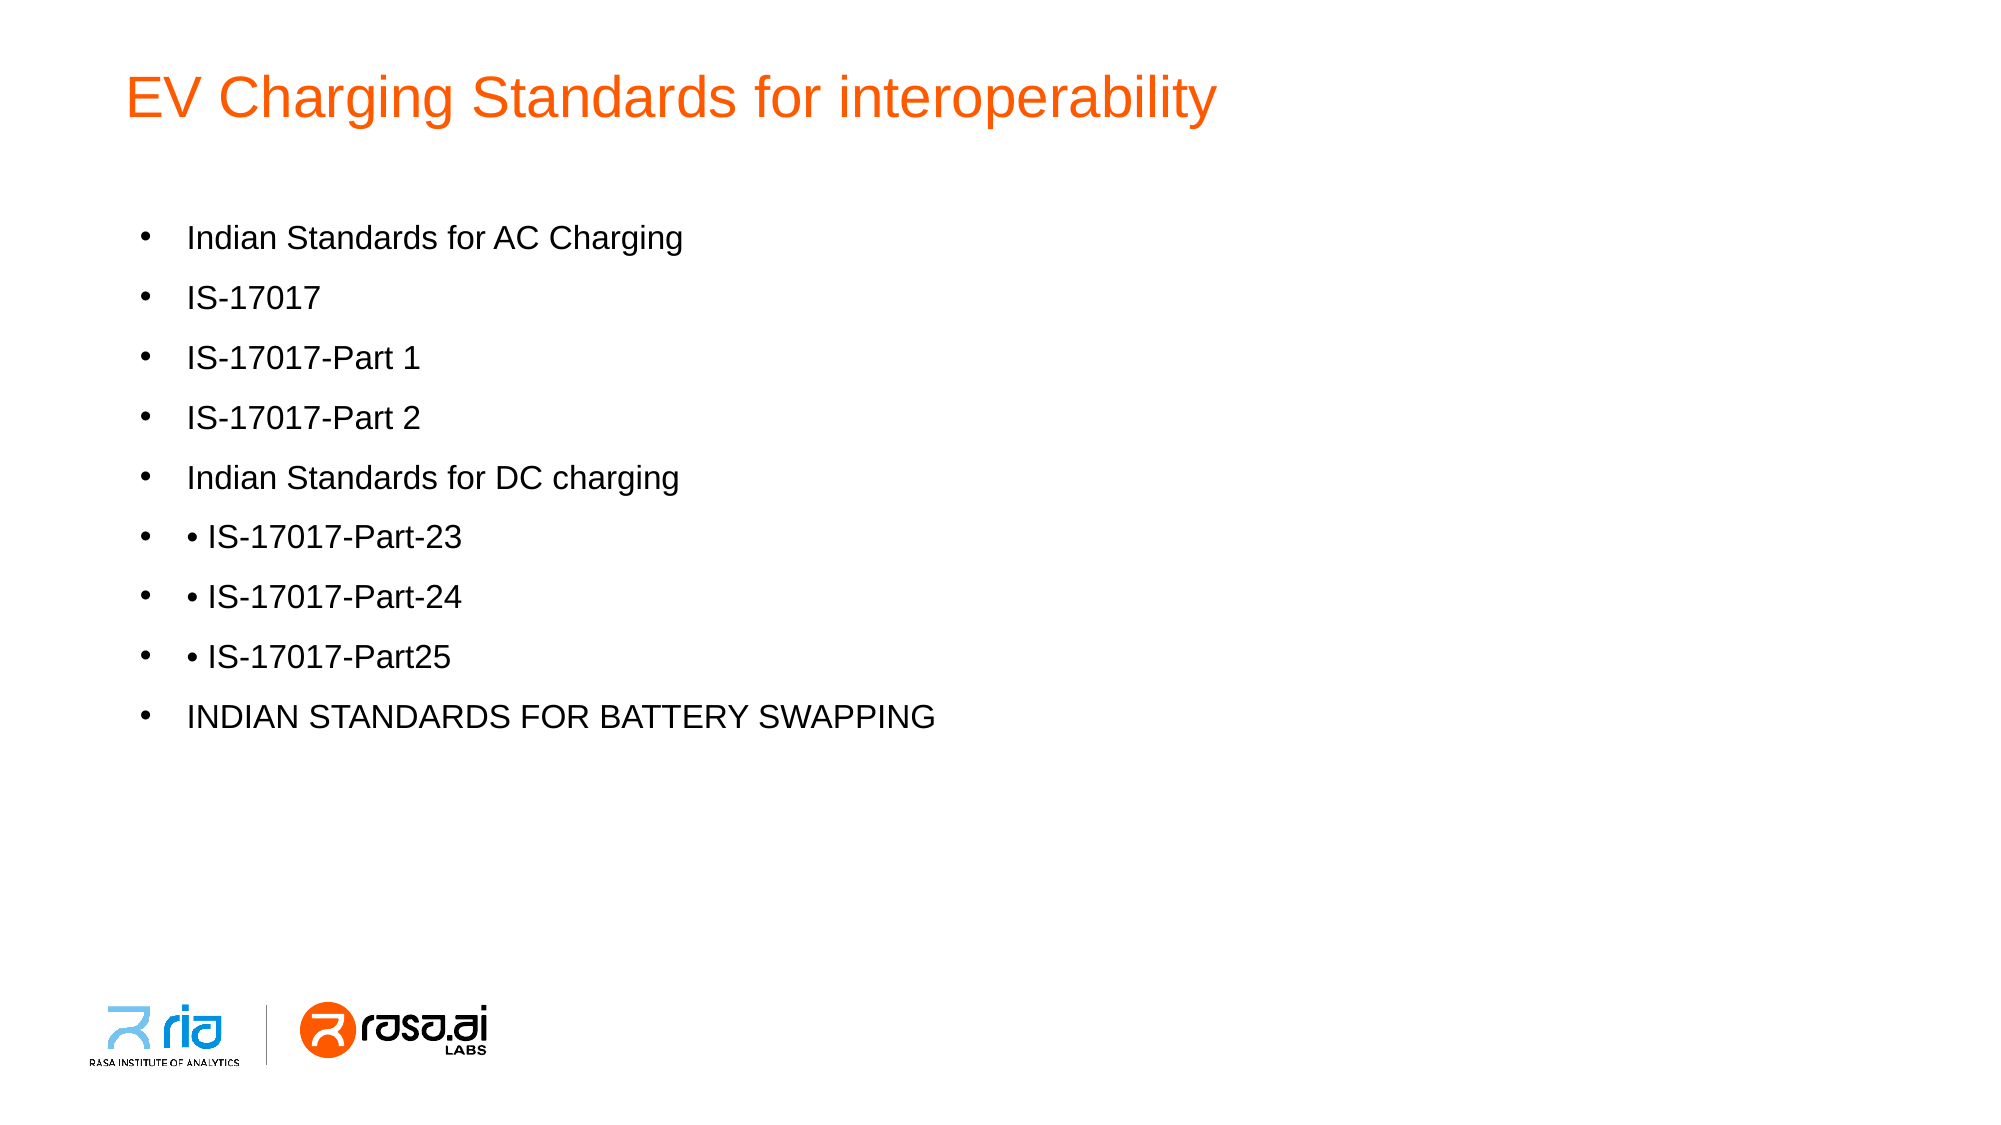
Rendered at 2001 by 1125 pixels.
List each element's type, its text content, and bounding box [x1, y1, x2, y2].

picture [78, 992, 250, 1078]
title EV Charging Standards for interoperability [125, 59, 1791, 131]
text_box Indian Standards for AC Charging IS-17017 IS-17017-Part 1 IS-17017-Part 2 Indian Standards for DC charging • IS-17017-Part-23 • IS-17017-Part-24 • IS-17017-Part25 INDIAN STANDARDS FOR BATTERY SWAPPING [124, 188, 1126, 743]
